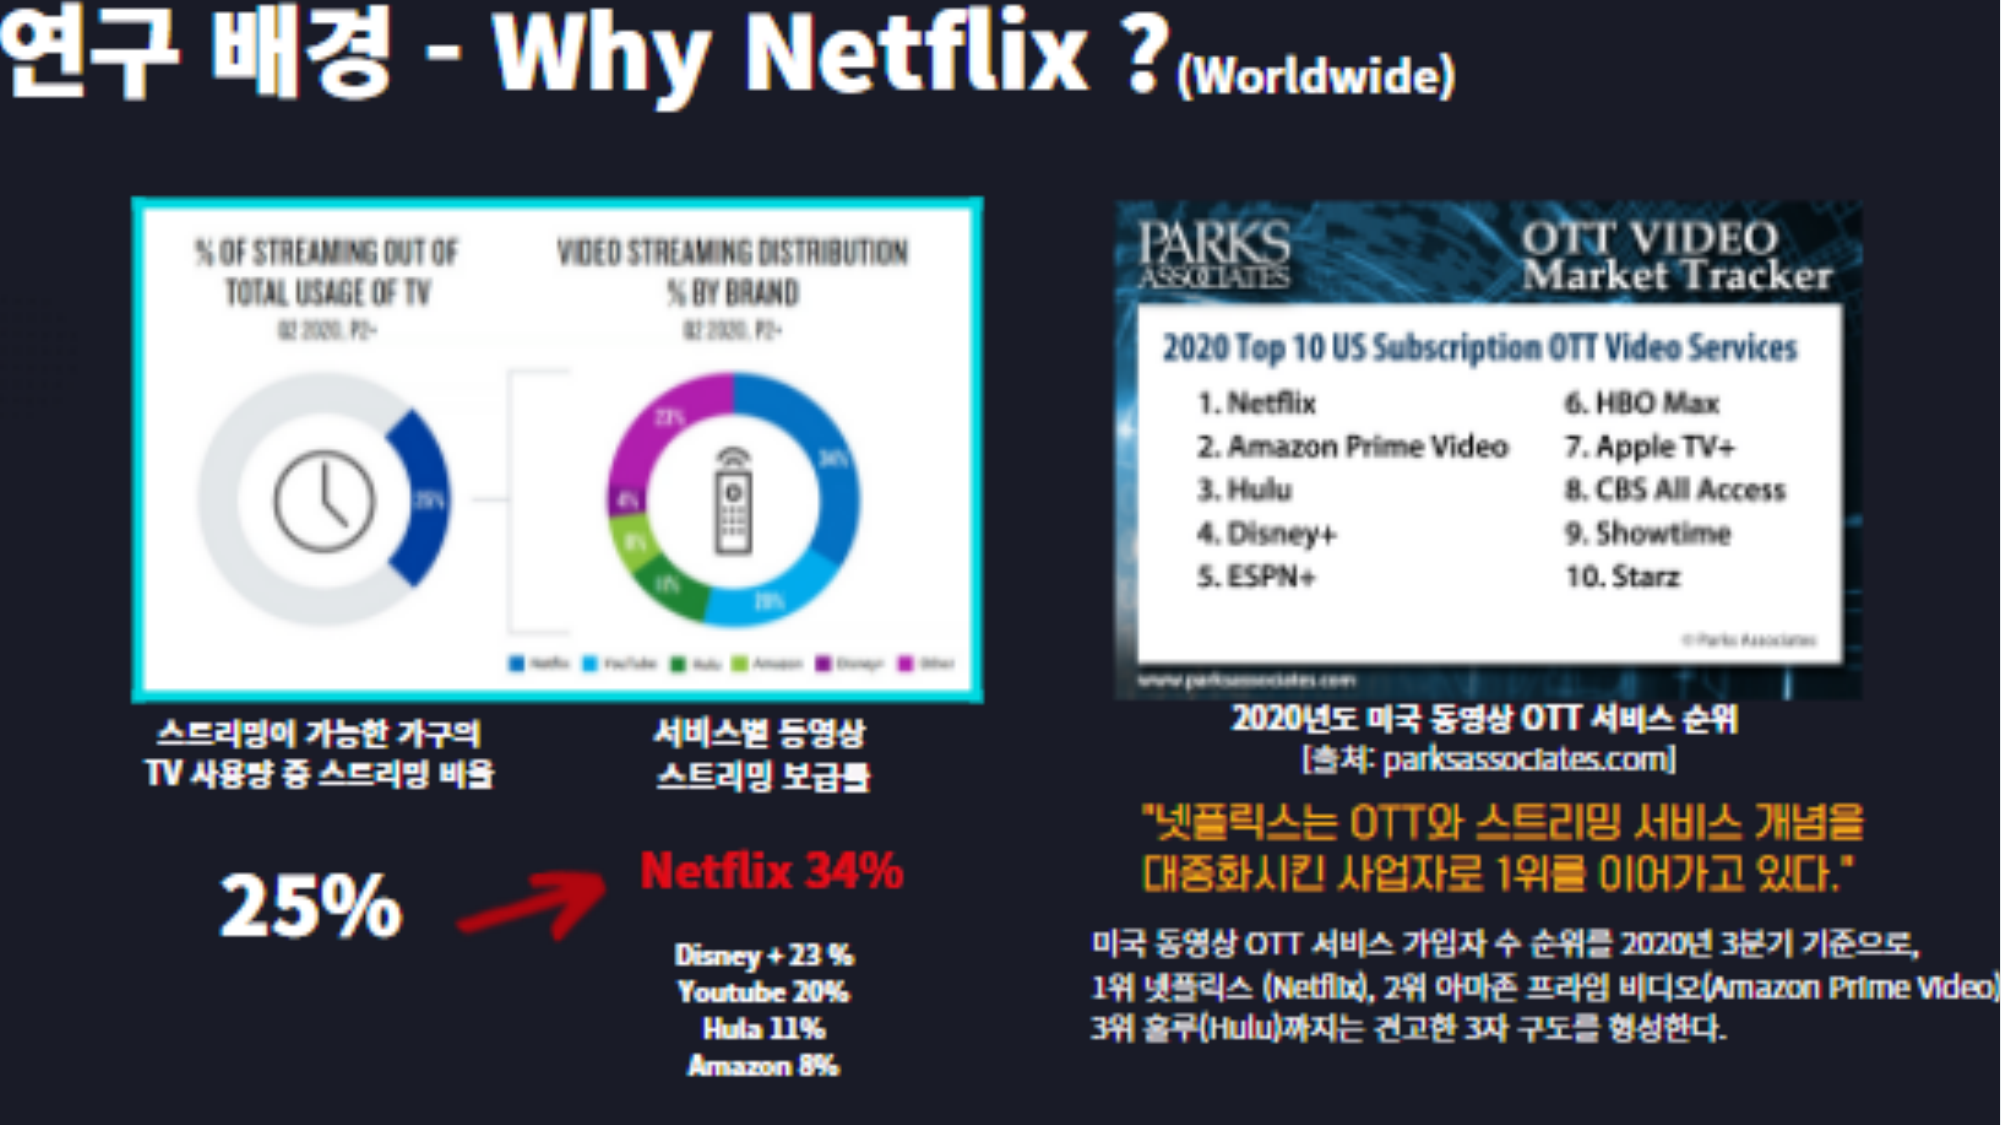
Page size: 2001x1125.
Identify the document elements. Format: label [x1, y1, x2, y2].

list [0, 0, 2000, 1125]
